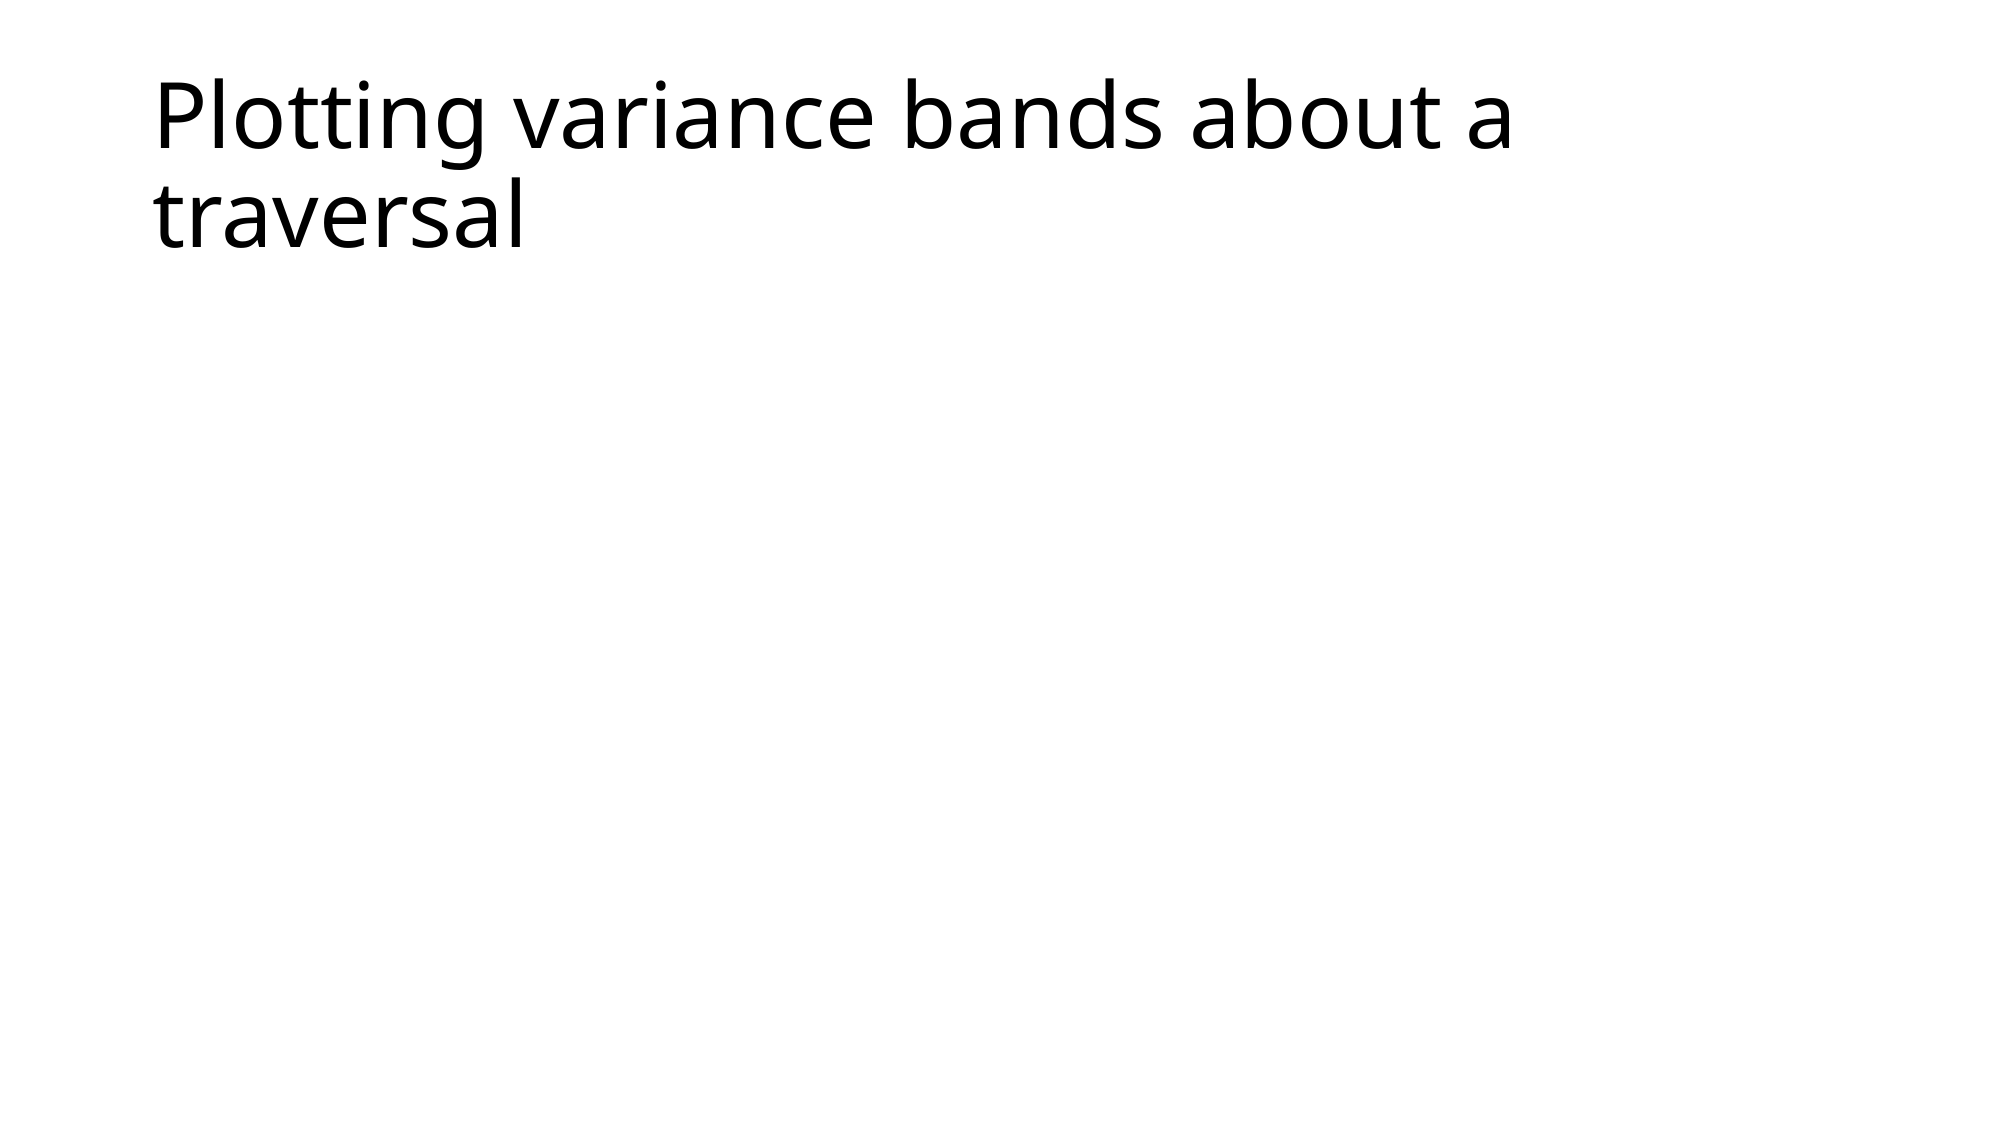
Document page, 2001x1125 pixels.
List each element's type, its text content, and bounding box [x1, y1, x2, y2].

title Plotting variance bands about a traversal [137, 59, 1863, 278]
